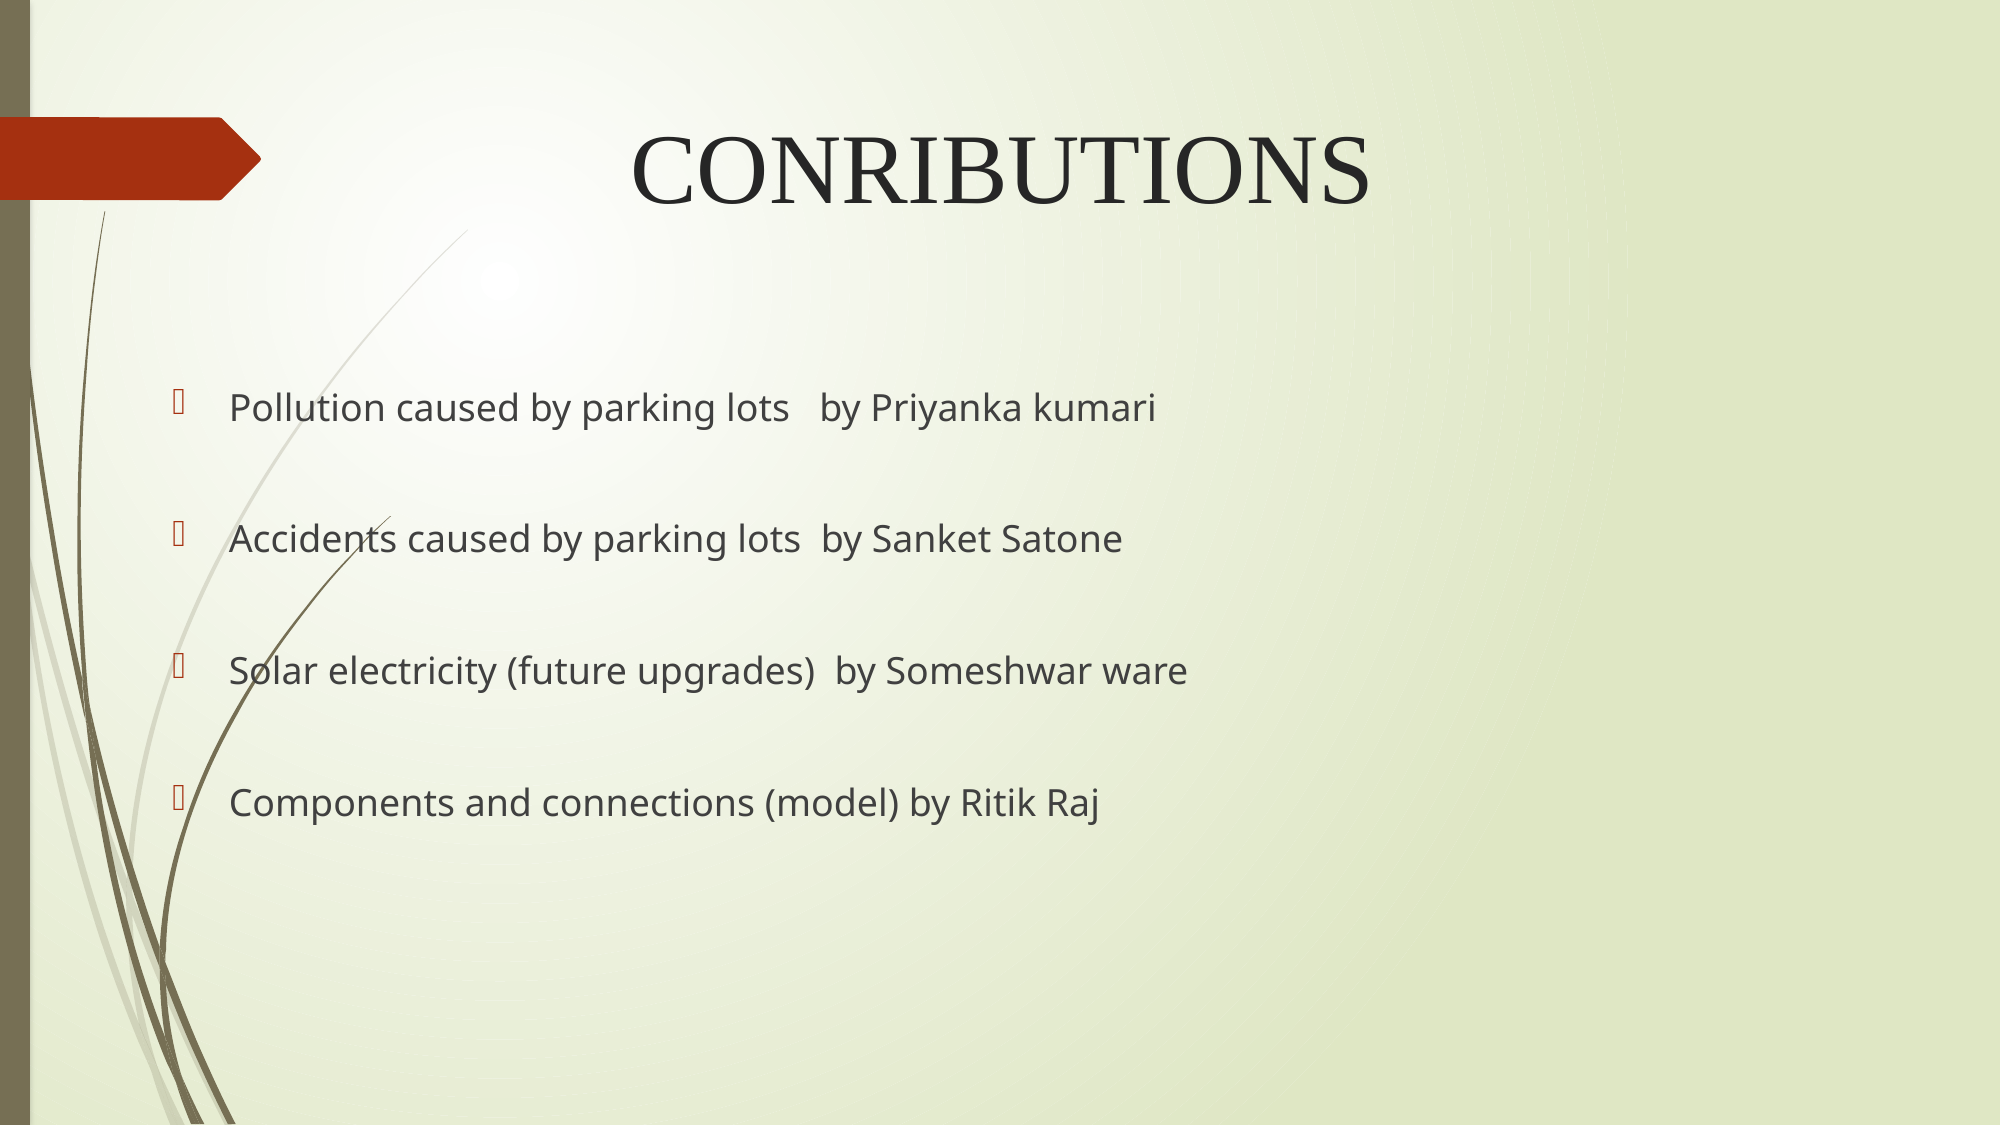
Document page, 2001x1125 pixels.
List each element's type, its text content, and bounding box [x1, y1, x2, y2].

list Pollution caused by parking lots by Priyanka kumari Accidents caused by parking lots by Sanket Satone Solar electricity (future upgrades) by Someshwar ware Components and connections (model) by Ritik Raj [157, 376, 1791, 1125]
title CONRIBUTIONS [271, 95, 1734, 306]
